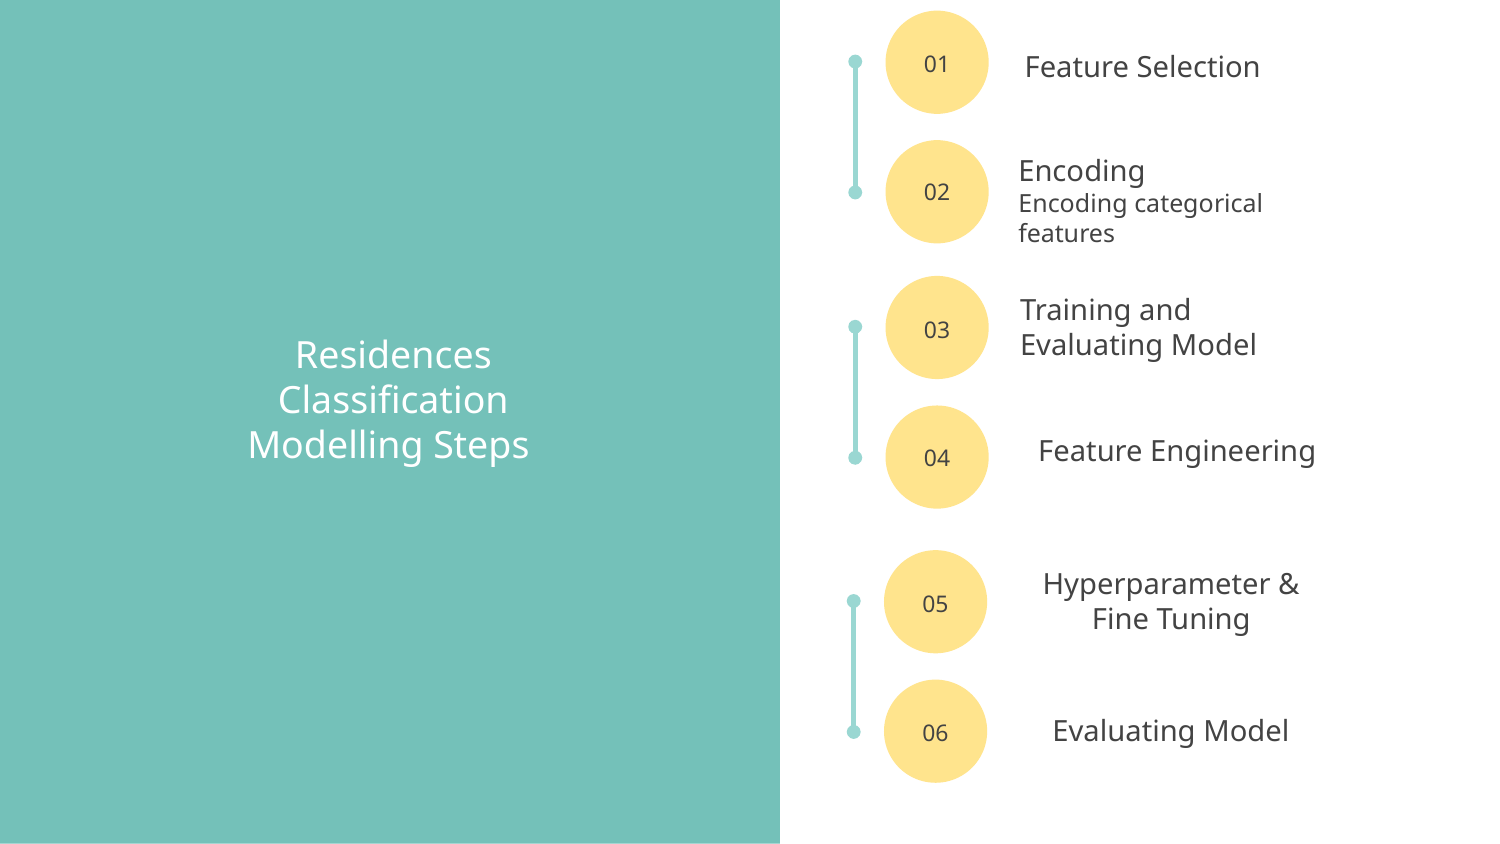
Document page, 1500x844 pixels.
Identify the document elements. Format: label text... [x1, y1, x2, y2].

text_box 06 [911, 717, 960, 749]
text_box 03 [913, 314, 961, 347]
text_box [885, 405, 989, 509]
text_box Evaluating Model [1024, 711, 1318, 768]
text_box [885, 275, 989, 380]
text_box Encoding Encoding categorical features [1018, 151, 1361, 232]
text_box [885, 10, 989, 114]
text_box 01 [913, 48, 961, 81]
text_box Feature Engineering [1014, 431, 1340, 488]
text_box [0, 0, 782, 844]
text_box 05 [911, 589, 960, 621]
text_box [885, 140, 989, 244]
text_box [883, 550, 988, 654]
text_box Hyperparameter & Fine Tuning [1018, 564, 1325, 645]
text_box 02 [913, 176, 961, 208]
text_box 04 [913, 442, 961, 475]
text_box Residences Classification Modelling Steps [205, 323, 582, 474]
text_box Training and Evaluating Model [1019, 289, 1325, 371]
text_box Feature Selection [1024, 47, 1325, 100]
text_box [883, 679, 988, 783]
